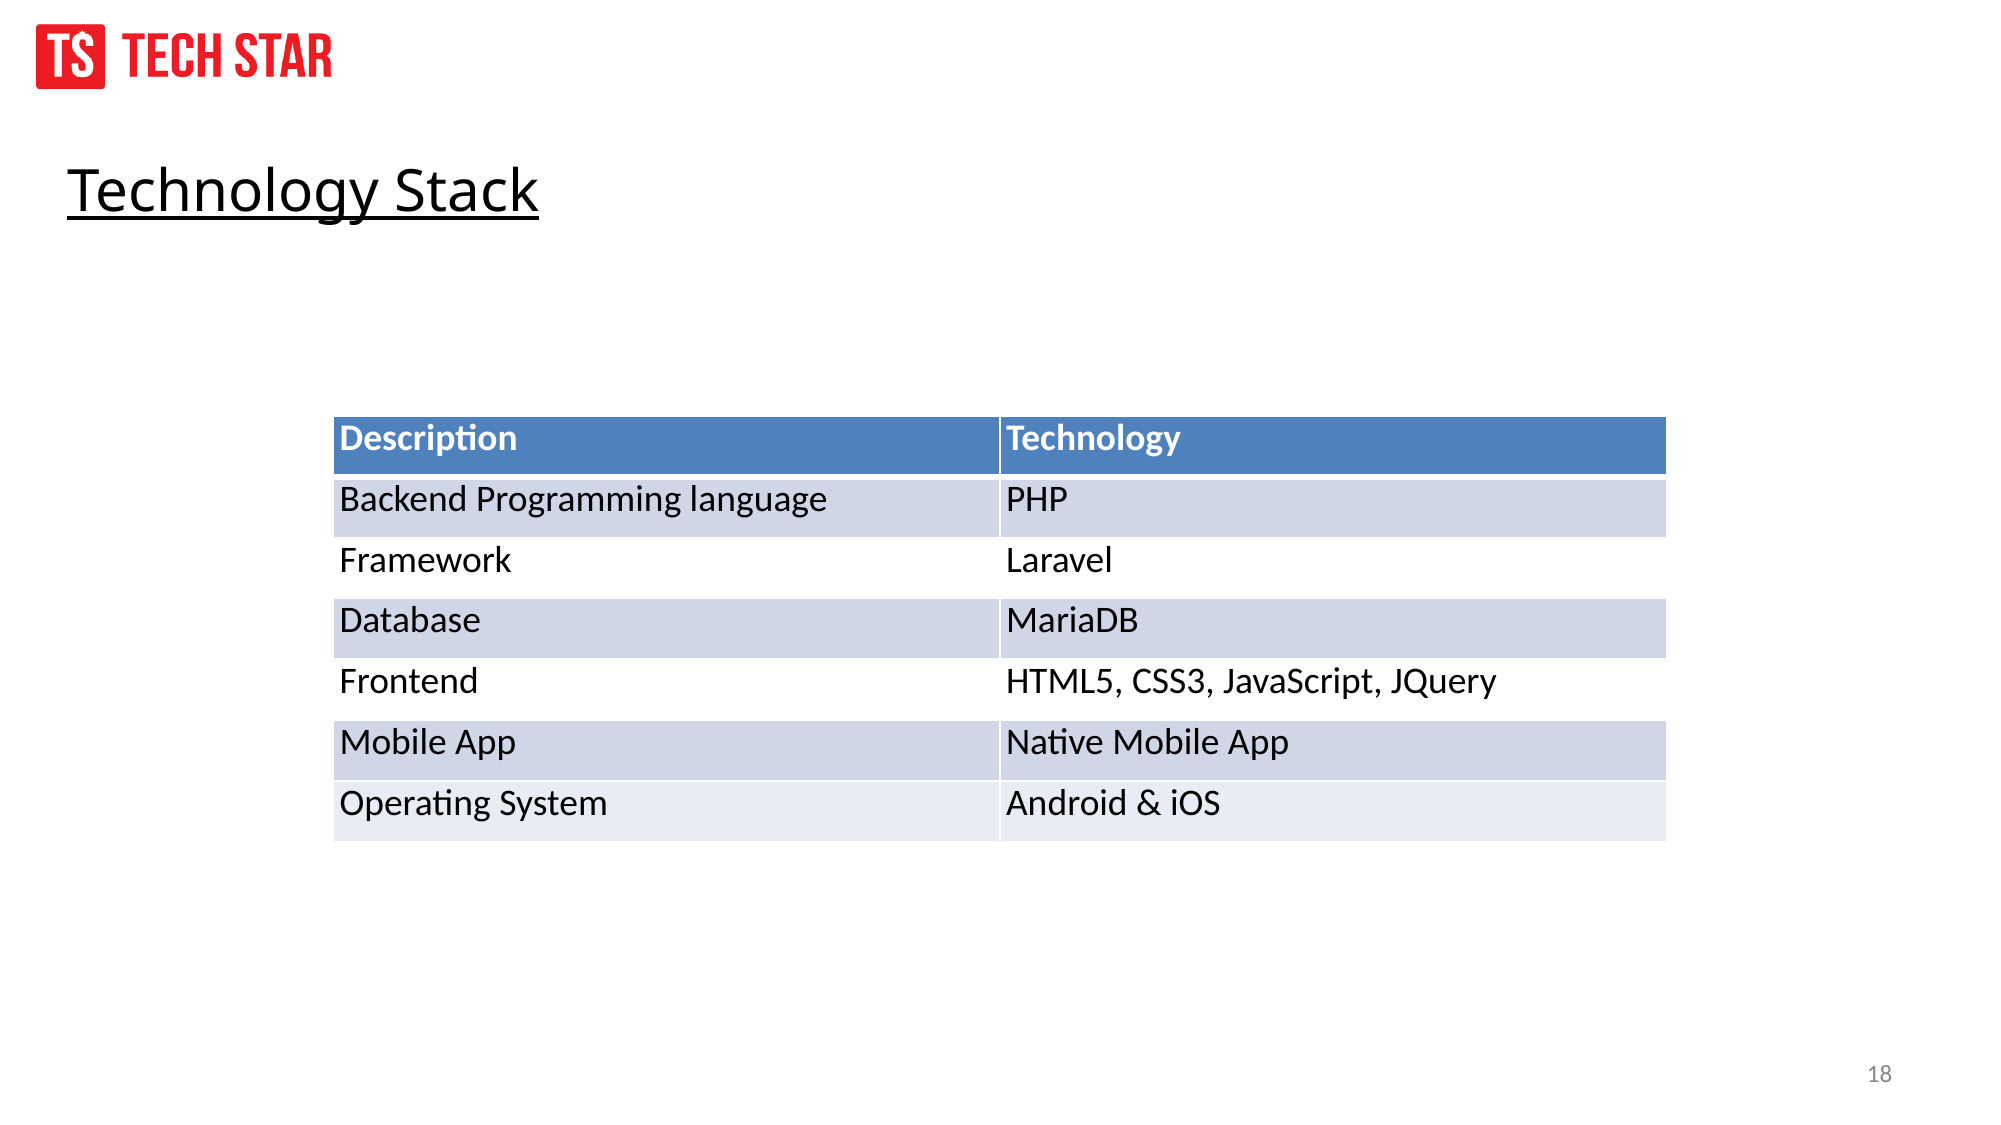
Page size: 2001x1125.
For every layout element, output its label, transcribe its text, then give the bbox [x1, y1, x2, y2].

text_box Technology Stack [59, 145, 1633, 231]
table_cell Database [334, 599, 999, 658]
table_cell PHP [1001, 480, 1666, 537]
table_header Technology [1001, 417, 1666, 474]
table_cell Mobile App [334, 721, 999, 780]
table_cell Native Mobile App [1001, 721, 1666, 780]
table_cell HTML5, CSS3, JavaScript, JQuery [1001, 660, 1666, 719]
table_cell Operating System [334, 782, 999, 841]
table_cell Android & iOS [1001, 782, 1666, 841]
picture [0, 1, 373, 122]
table_cell Backend Programming language [334, 480, 999, 537]
slide_number 18 [1857, 1051, 1901, 1094]
table_cell Laravel [1001, 539, 1666, 598]
table_header Description [334, 417, 999, 474]
table_cell Framework [334, 539, 999, 598]
table_cell Frontend [334, 660, 999, 719]
table_cell MariaDB [1001, 599, 1666, 658]
